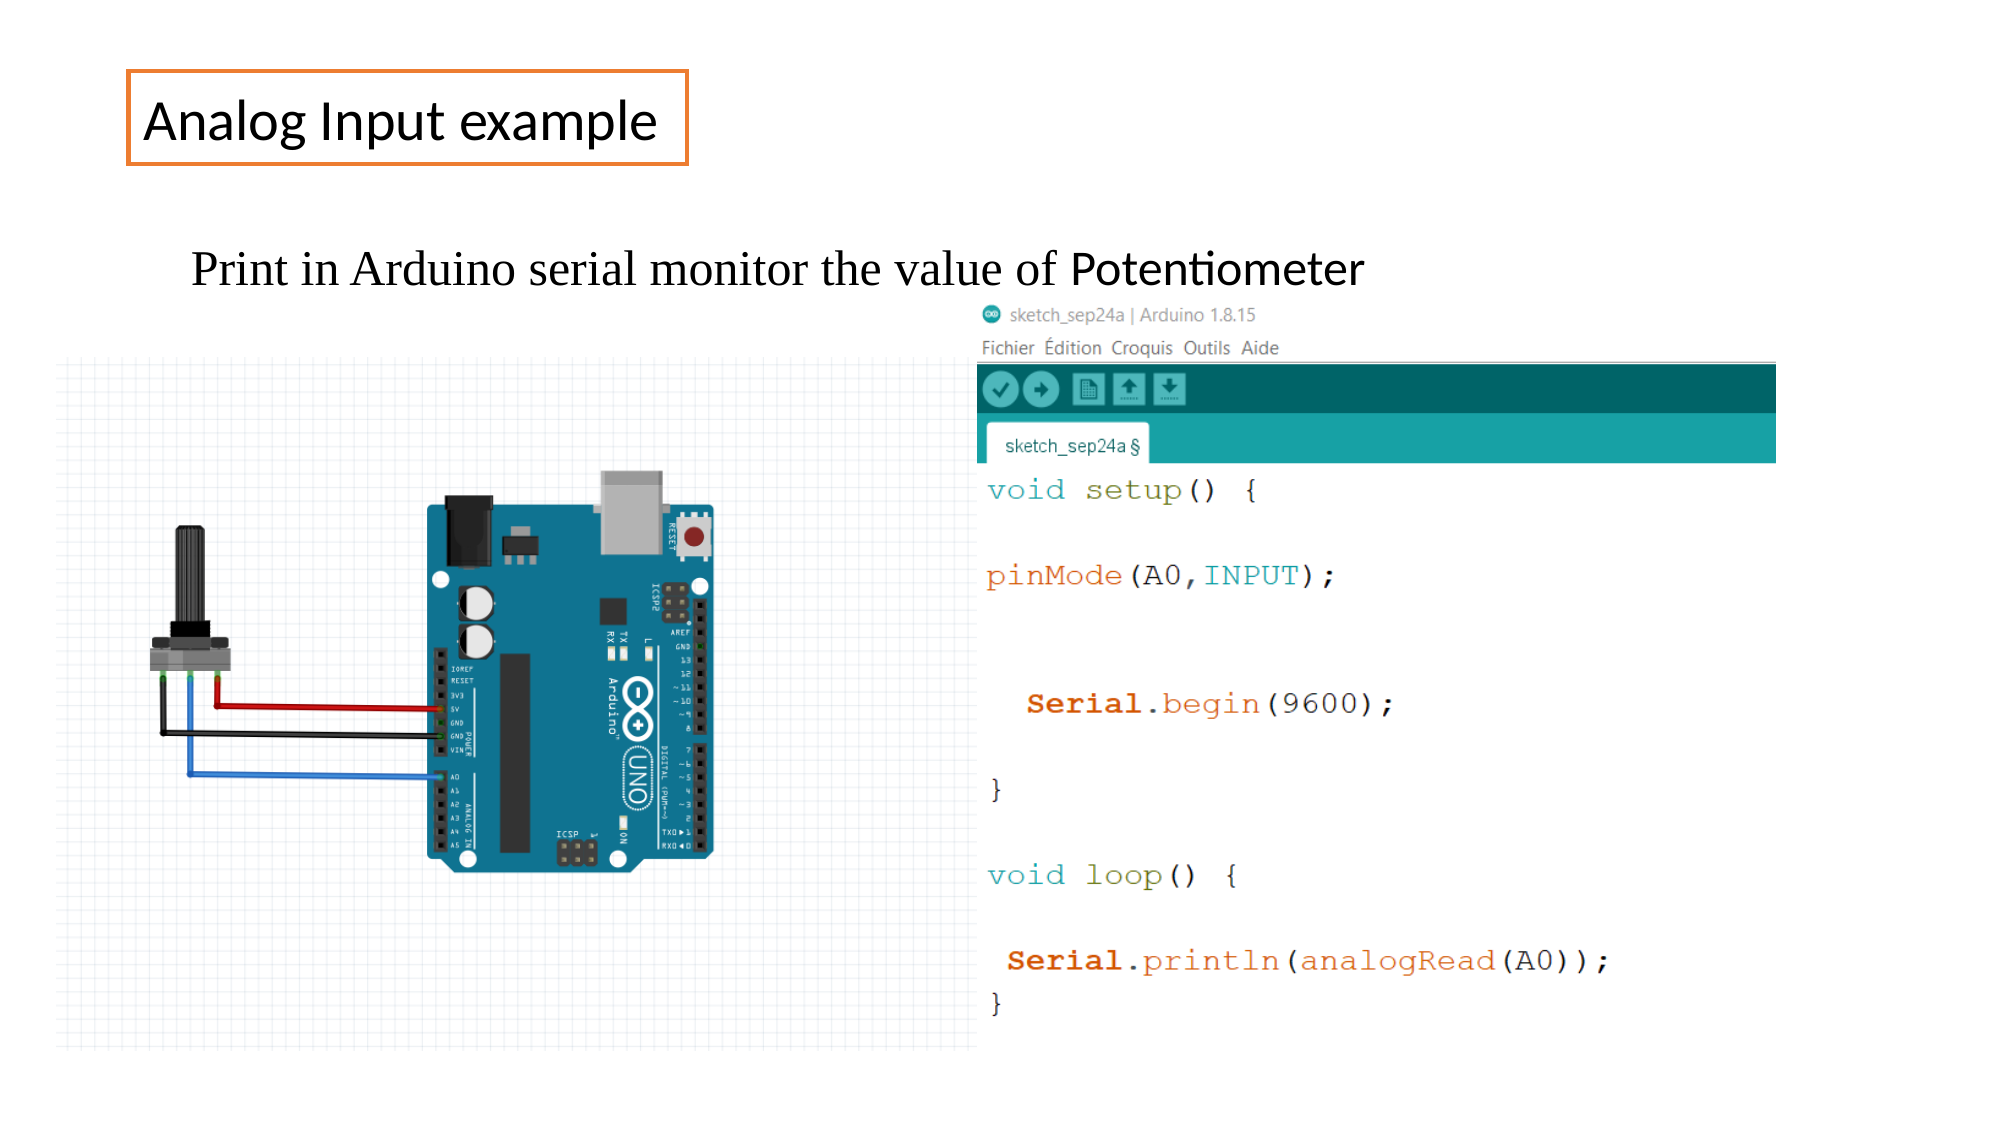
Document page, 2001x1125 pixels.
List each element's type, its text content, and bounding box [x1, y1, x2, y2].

text_box Print in Arduino serial monitor the value of Potentiometer [176, 227, 1810, 303]
picture [56, 297, 1776, 1125]
text_box Analog Input example [128, 70, 688, 164]
